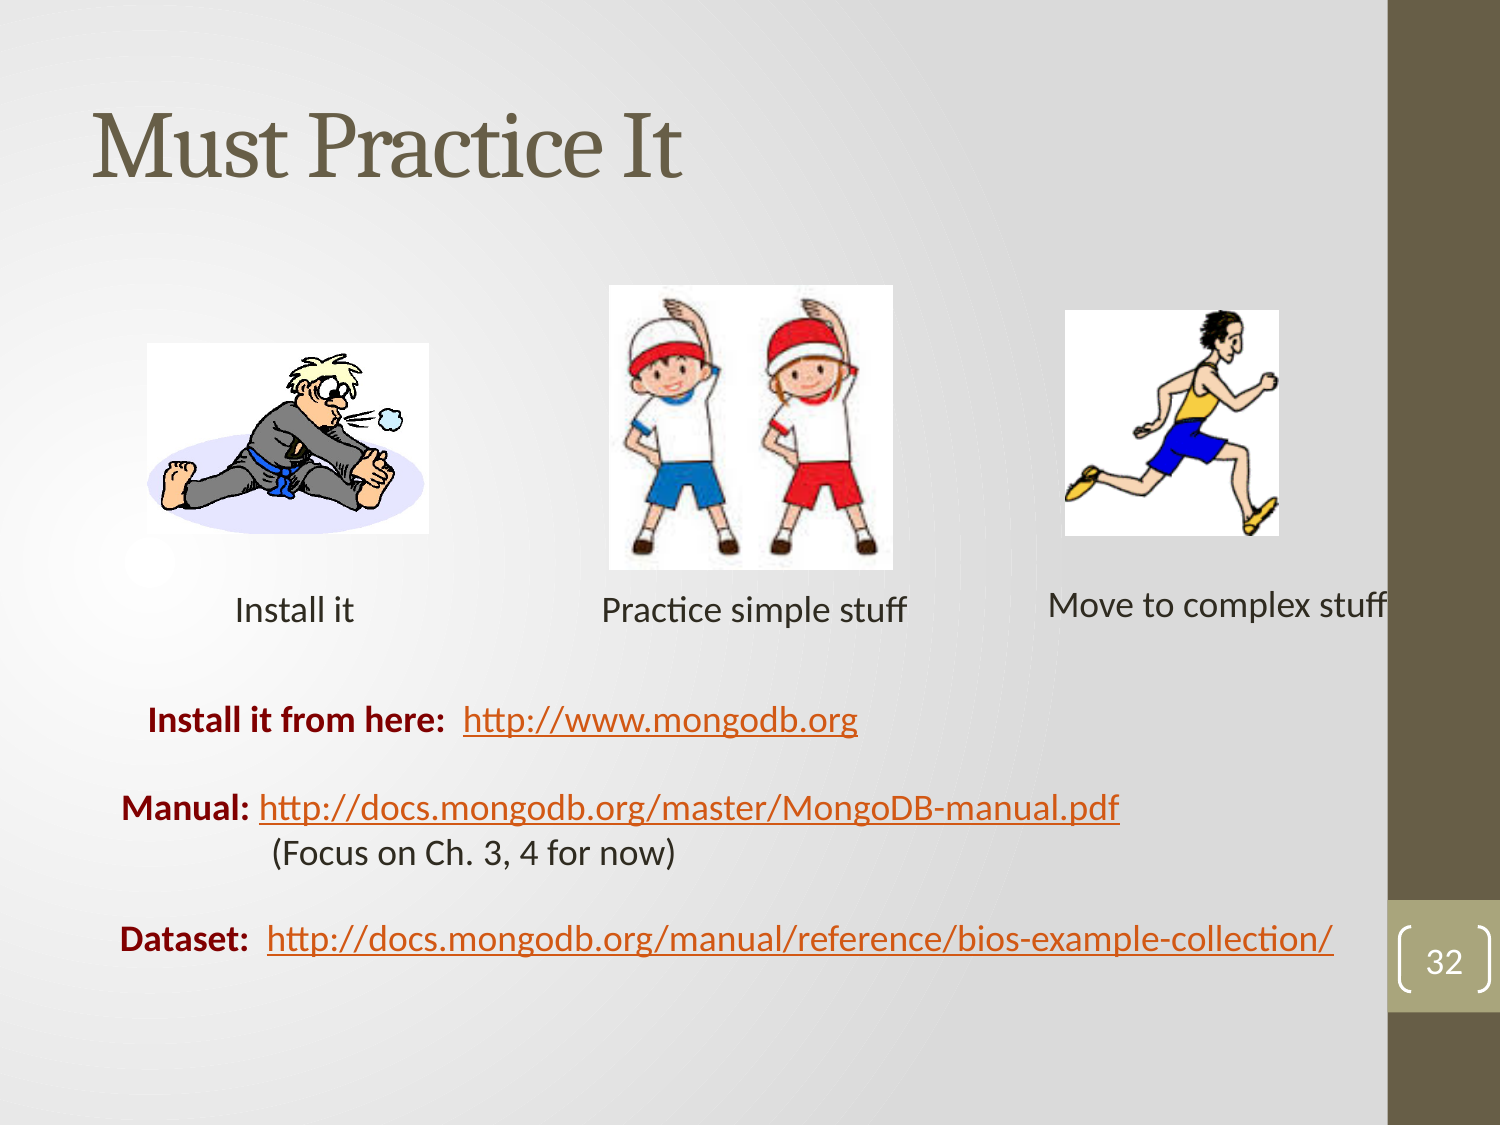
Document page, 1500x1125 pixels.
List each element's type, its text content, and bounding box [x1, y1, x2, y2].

text_box Dataset: http://docs.mongodb.org/manual/reference/bios-example-collection/ [105, 906, 1465, 1012]
picture [608, 285, 893, 570]
slide_number 32 [1465, 925, 1492, 994]
text_box Install it [220, 577, 370, 638]
text_box Move to complex stuff [1032, 572, 1404, 633]
text_box Practice simple stuff [586, 577, 924, 638]
picture [147, 343, 429, 534]
text_box Install it from here: http://www.mongodb.org [132, 687, 874, 747]
text_box Manual: http://docs.mongodb.org/master/MongoDB-manual.pdf (Focus on Ch. 3, 4 for now) [106, 775, 1320, 881]
picture [1064, 310, 1279, 536]
title Must Practice It [75, 45, 1325, 233]
